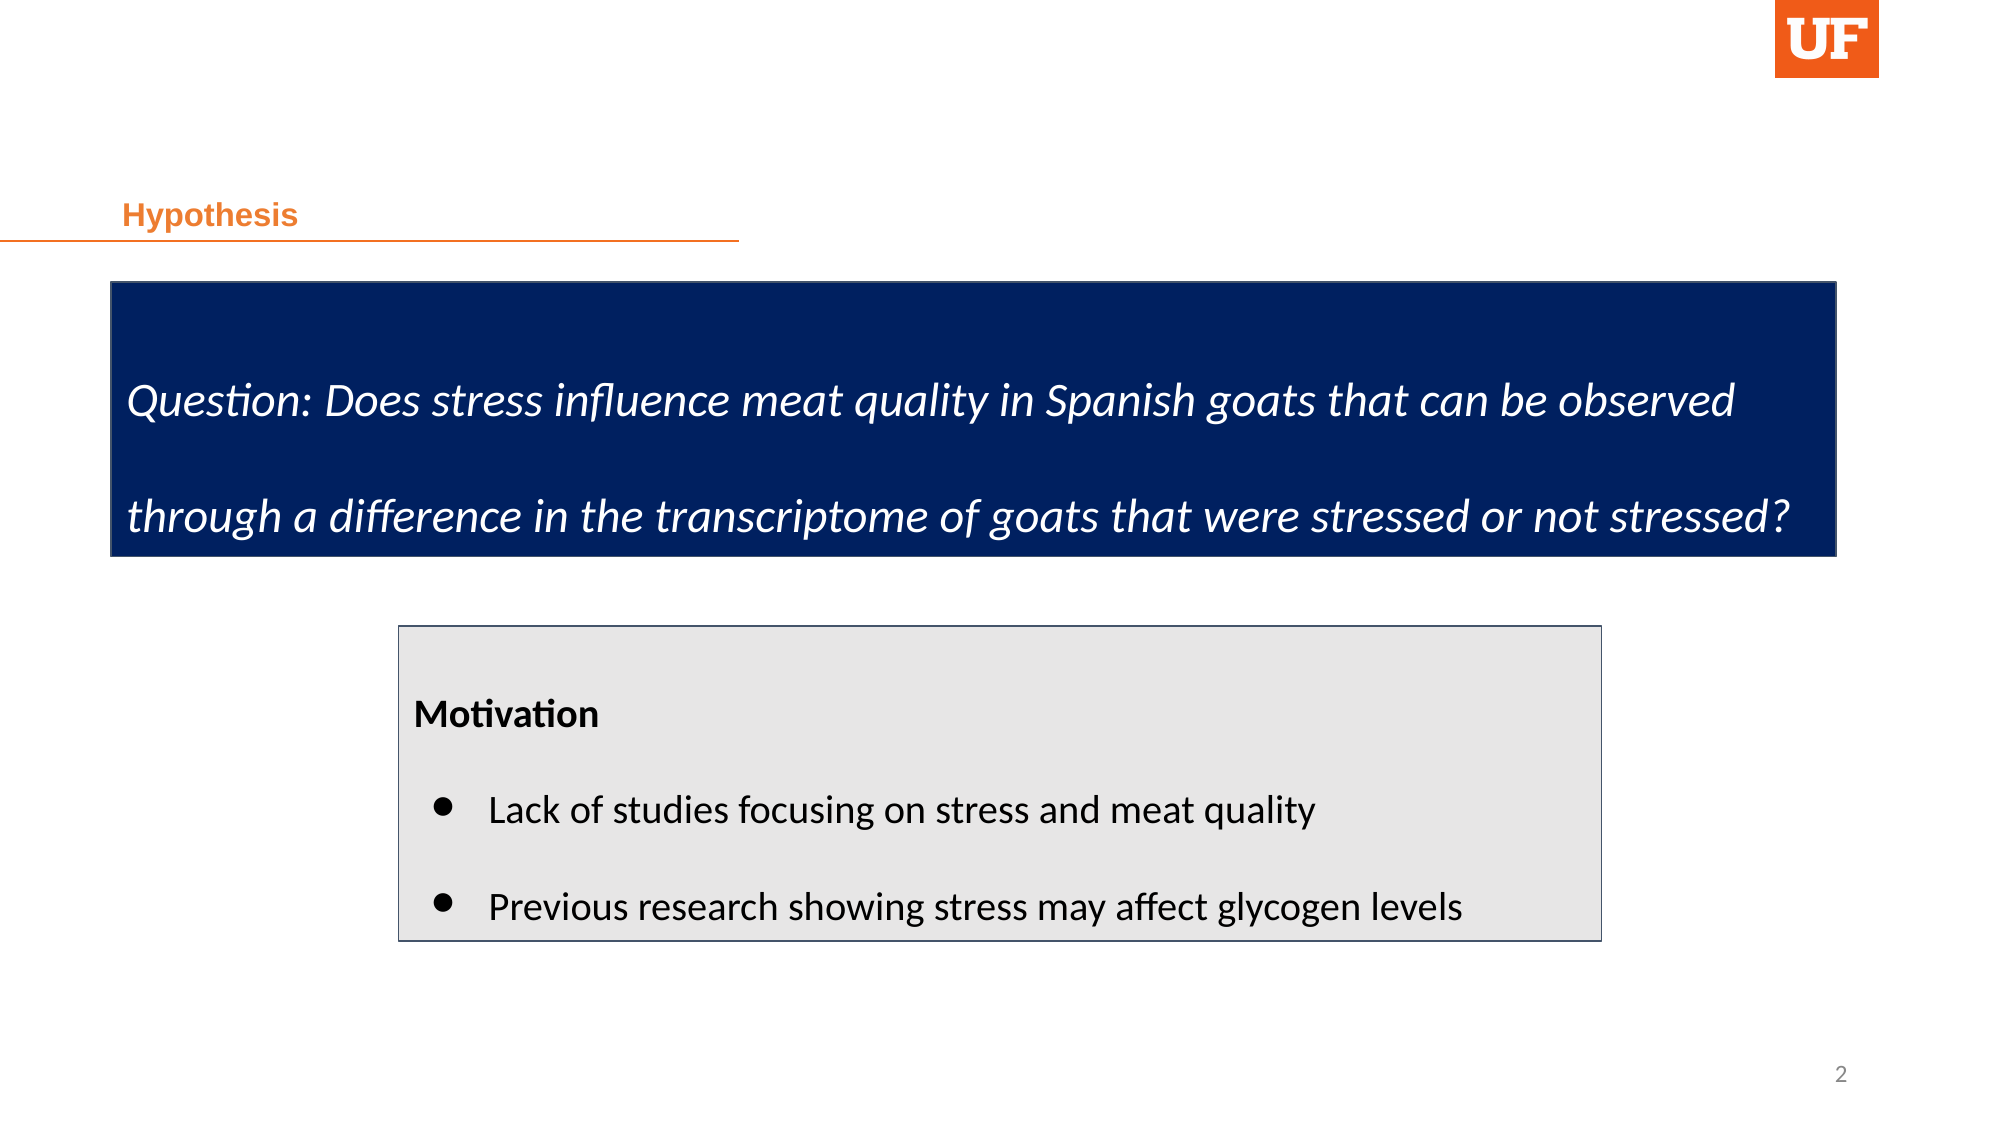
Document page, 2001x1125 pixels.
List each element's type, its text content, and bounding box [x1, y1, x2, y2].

picture [1775, 0, 1879, 78]
slide_number 2 [1412, 1042, 1863, 1103]
text_box Motivation Lack of studies focusing on stress and meat quality Previous research showing stress may affect glycogen levels [398, 626, 1602, 942]
text_box Question: Does stress influence meat quality in Spanish goats that can be observed through a difference in the transcriptome of goats that were stressed or not stressed? [111, 281, 1837, 557]
title Hypothesis [107, 80, 1833, 241]
